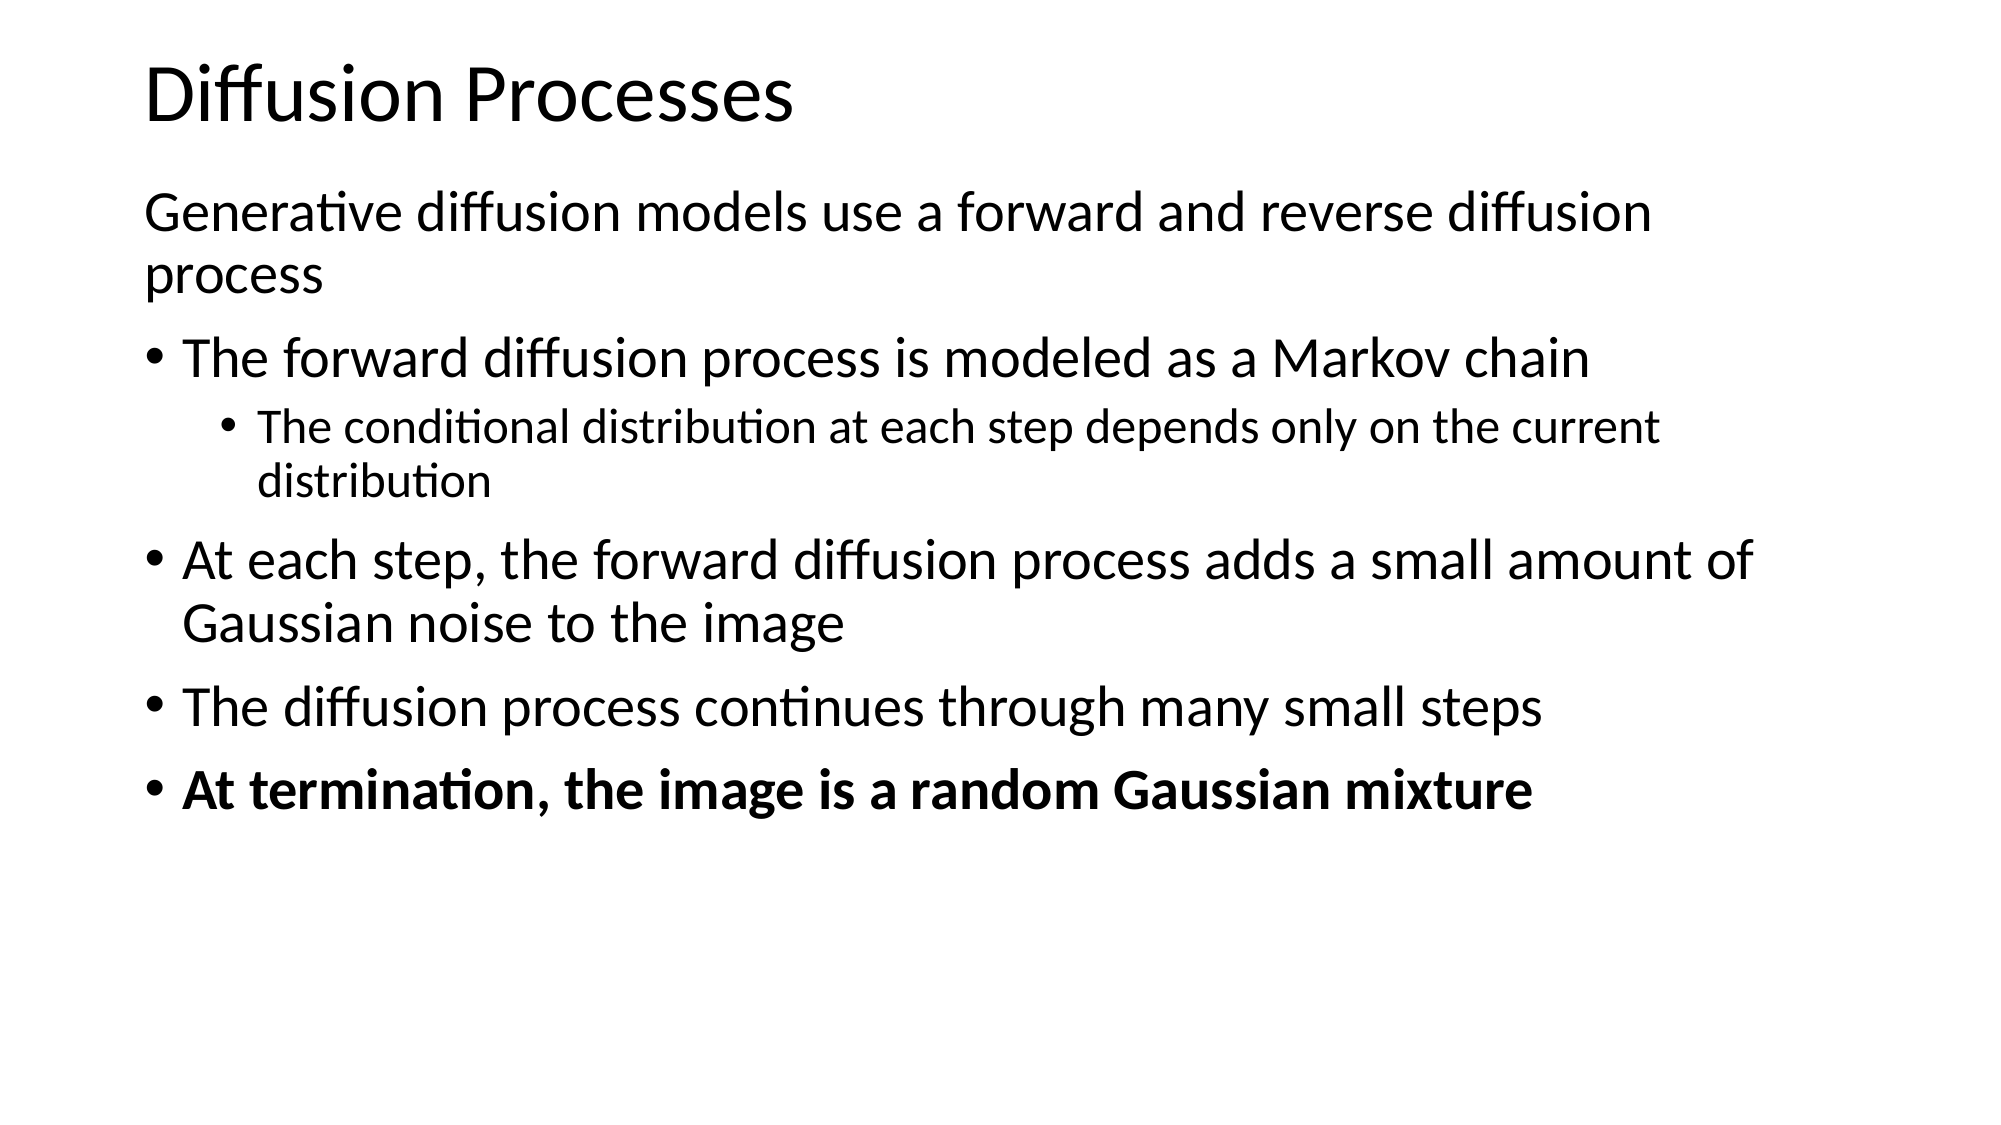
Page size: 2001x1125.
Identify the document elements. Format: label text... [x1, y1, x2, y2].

title Diffusion Processes [129, 22, 1855, 166]
list Generative diffusion models use a forward and reverse diffusion process The forward diffusion process is modeled as a Markov chain The conditional distribution at each step depends only on the current distribution At each step, the forward diffusion process adds a small amount of Gaussian noise to the image The diffusion process continues through many small steps At termination, the image is a random Gaussian mixture [129, 173, 1855, 1065]
